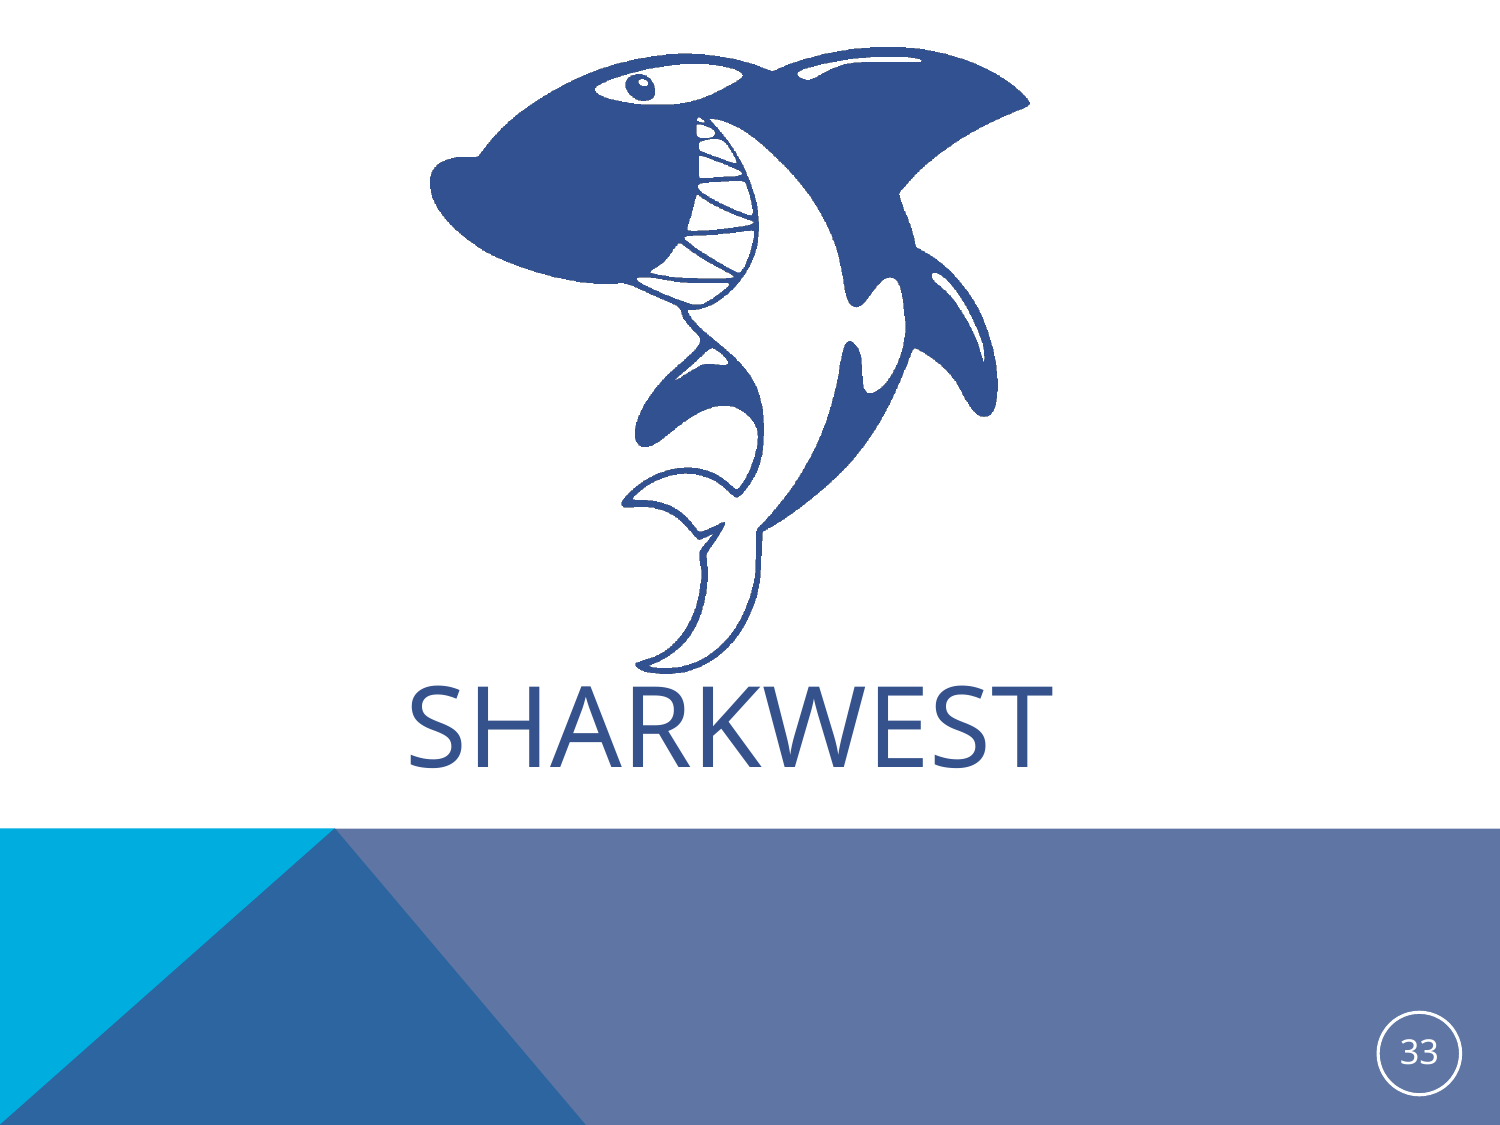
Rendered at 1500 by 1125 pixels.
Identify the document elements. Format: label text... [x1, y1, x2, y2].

slide_number 33 [1376, 1010, 1463, 1097]
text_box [408, 46, 1052, 800]
